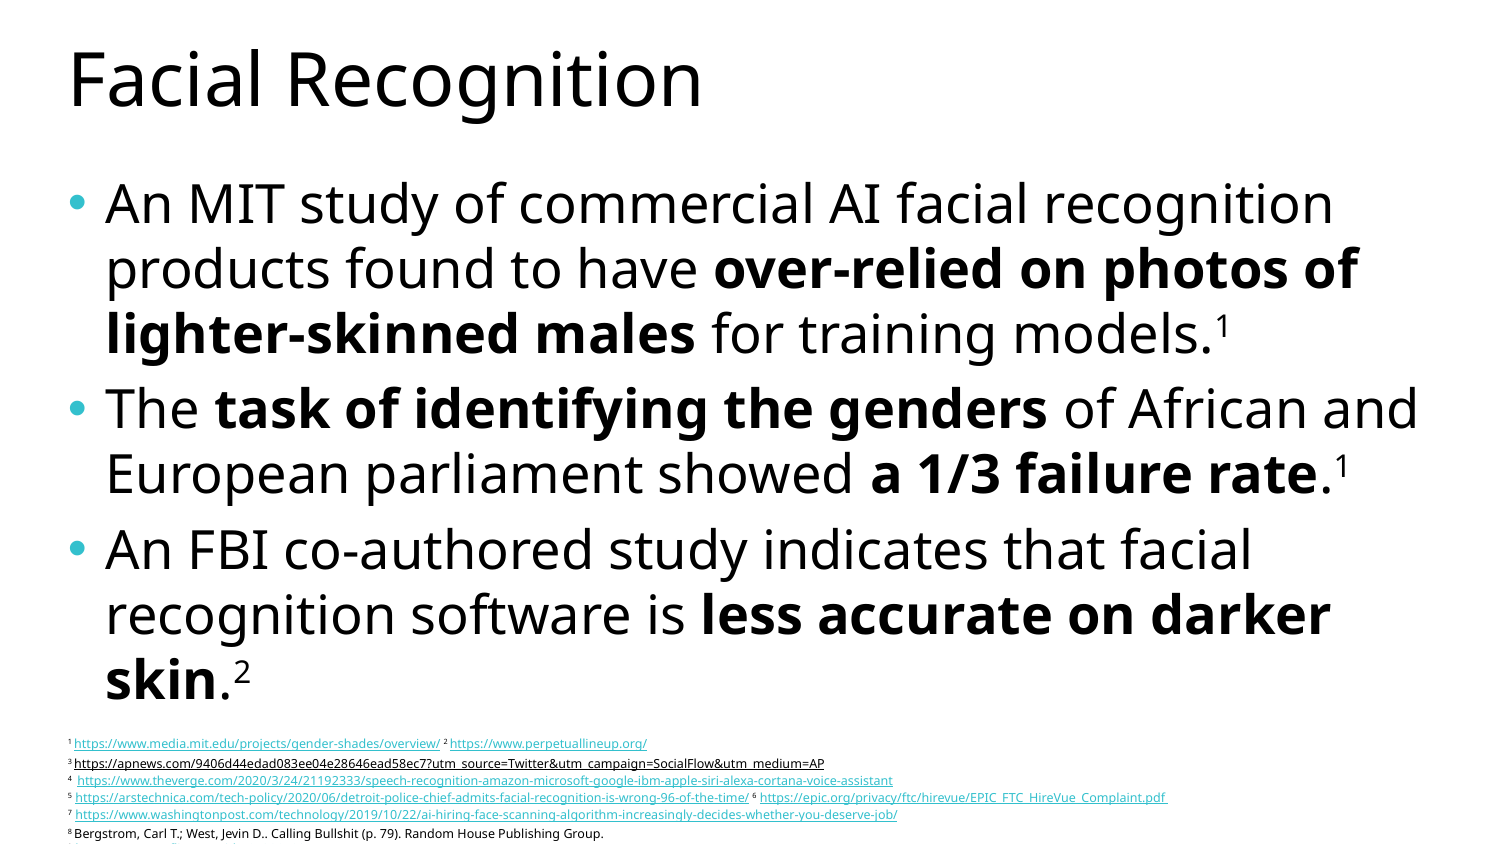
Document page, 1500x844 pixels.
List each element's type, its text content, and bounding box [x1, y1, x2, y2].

title Facial Recognition [52, 41, 1444, 142]
list An MIT study of commercial AI facial recognition products found to have over-relied on photos of lighter-skinned males for training models.1 The task of identifying the genders of African and European parliament showed a 1/3 failure rate.1 An FBI co-authored study indicates that facial recognition software is less accurate on darker skin.2 1 https://www.media.mit.edu/projects/gender-shades/overview/ 2 https://www.perpetuallineup.org/ 3 https://apnews.com/9406d44edad083ee04e28646ead58ec7?utm_source=Twitter&utm_campaign=SocialFlow&utm_medium=AP 4 https://www.theverge.com/2020/3/24/21192333/speech-recognition-amazon-microsoft-google-ibm-apple-siri-alexa-cortana-voice-assistant 5 https://arstechnica.com/tech-policy/2020/06/detroit-police-chief-admits-facial-recognition-is-wrong-96-of-the-time/ 6 https://epic.org/privacy/ftc/hirevue/EPIC_FTC_HireVue_Complaint.pdf 7 https://www.washingtonpost.com/technology/2019/10/22/ai-hiring-face-scanning-algorithm-increasingly-decides-whether-you-deserve-job/ 8 Bergstrom, Carl T.; West, Jevin D.. Calling Bullshit (p. 79). Random House Publishing Group. 9 https://www.netflix.com/title/81328723 10 https://www.nytimes.com/2020/03/23/technology/speech-recognition-bias-apple-amazon-google.html [52, 161, 1444, 615]
